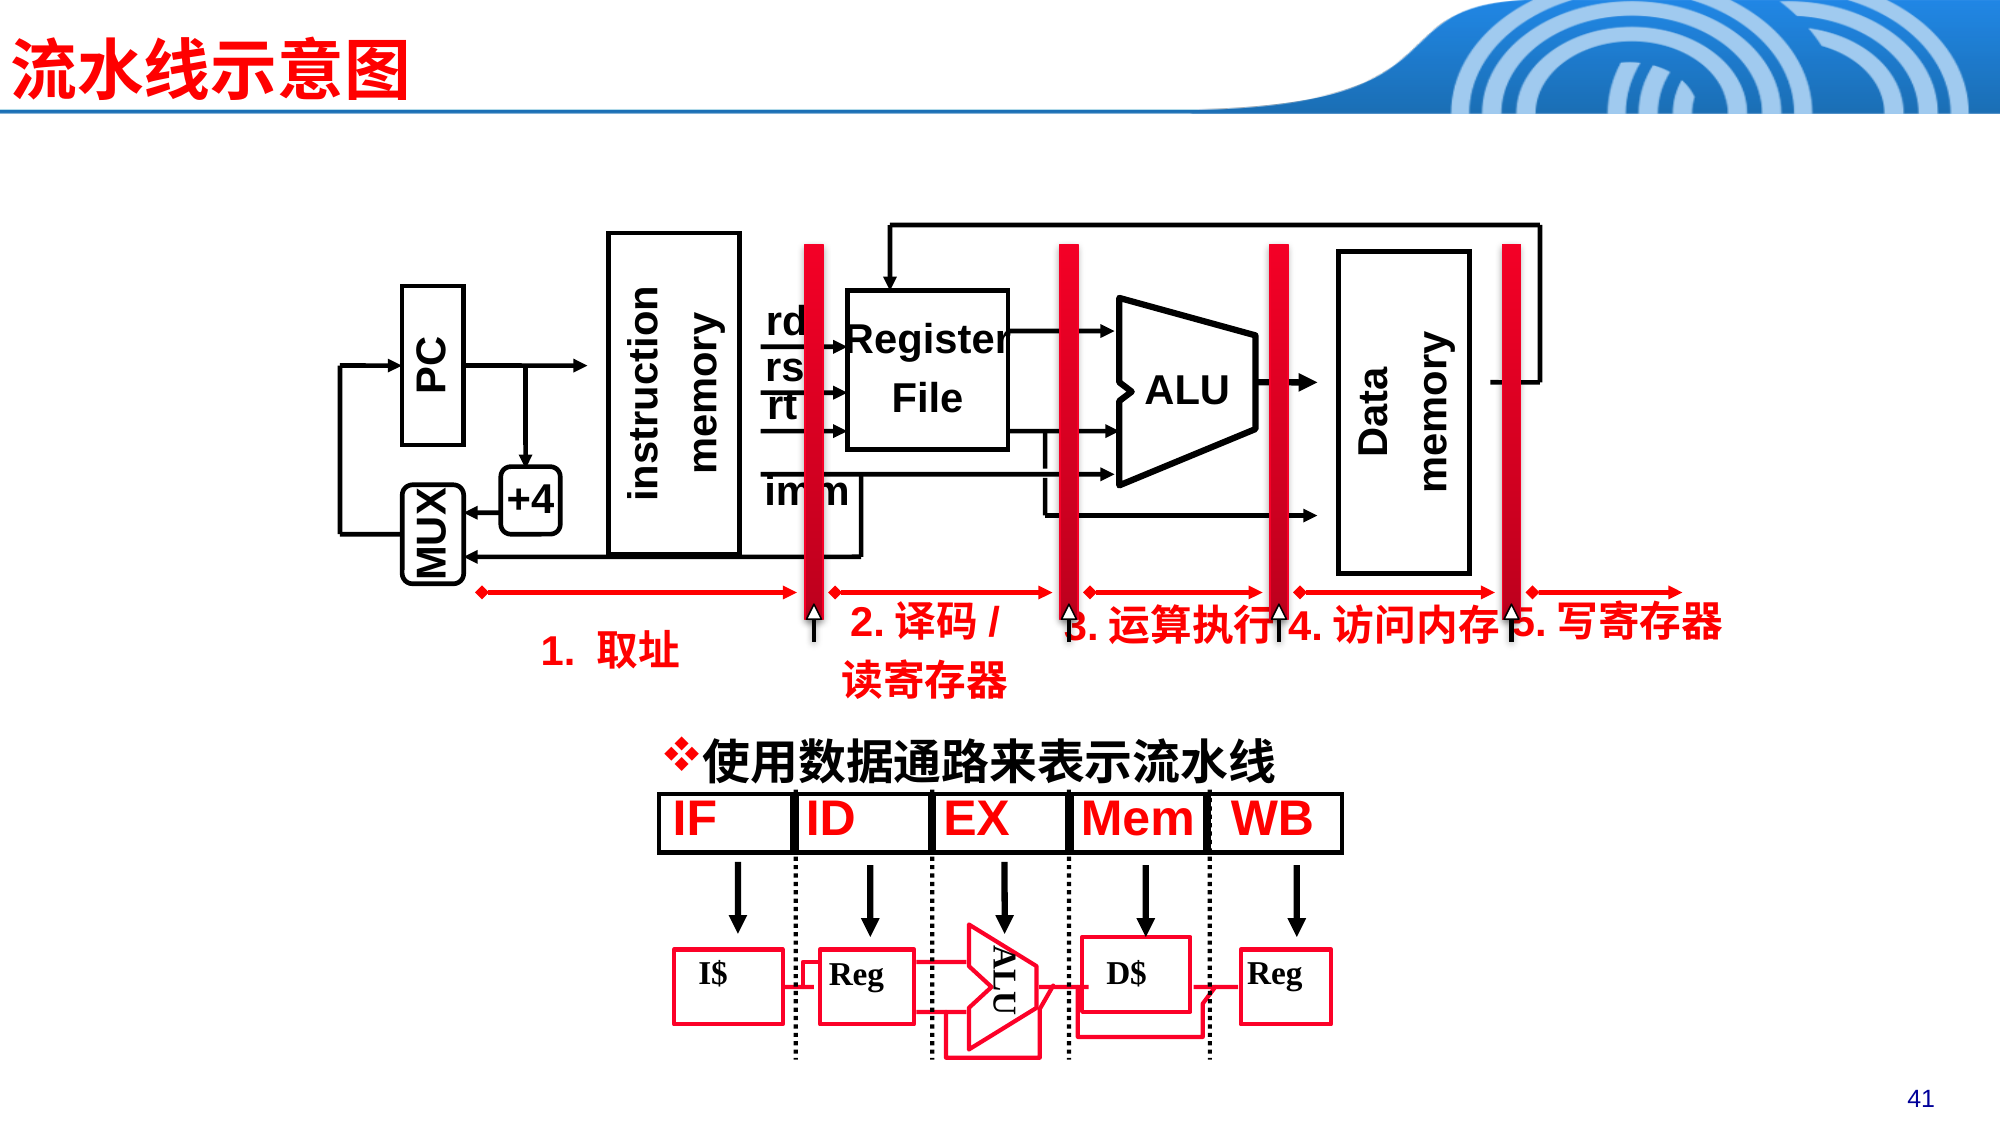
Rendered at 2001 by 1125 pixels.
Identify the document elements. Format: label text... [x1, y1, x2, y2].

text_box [339, 224, 1734, 714]
title 流水线示意图 [0, 34, 1351, 115]
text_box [657, 787, 1343, 1060]
picture [0, 0, 2000, 114]
list 使用数据通路来表示流水线 [649, 722, 1351, 795]
